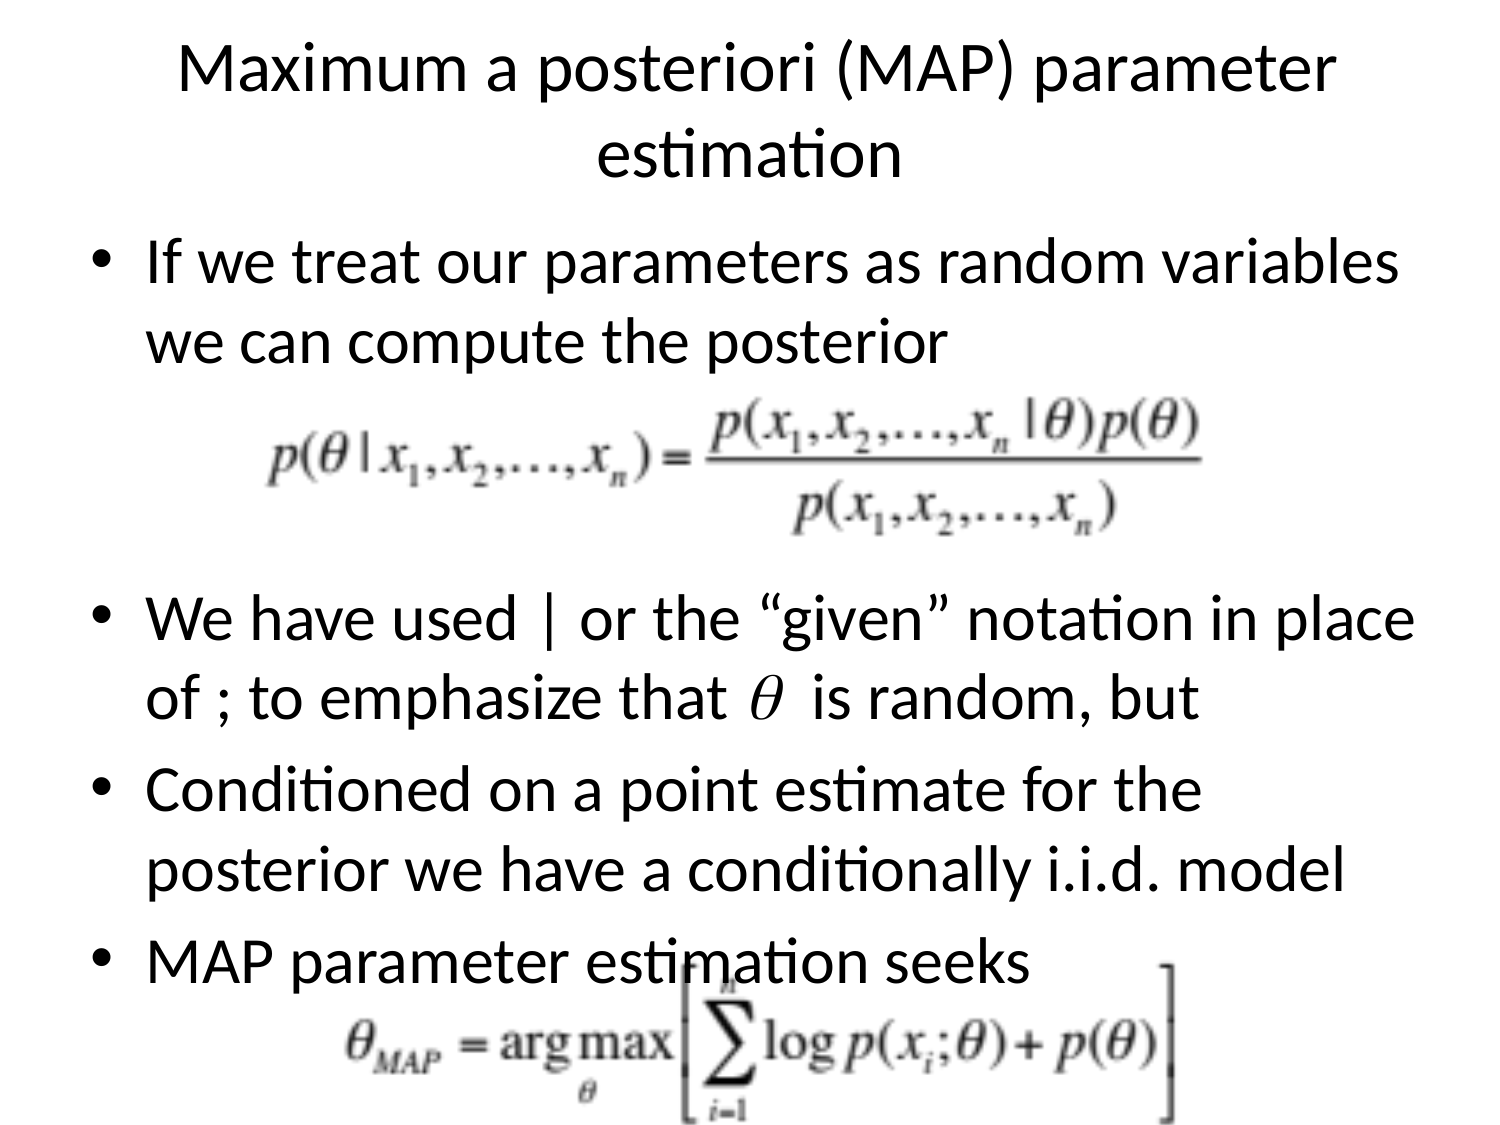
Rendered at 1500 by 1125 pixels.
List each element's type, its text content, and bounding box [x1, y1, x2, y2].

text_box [259, 380, 1207, 541]
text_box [339, 951, 1179, 1125]
title Maximum a posteriori (MAP) parameter estimation [75, 11, 1425, 200]
list If we treat our parameters as random variables we can compute the posterior We have used | or the “given” notation in place of ; to emphasize that θ is random, but Conditioned on a point estimate for the posterior we have a conditionally i.i.d. model MAP parameter estimation seeks [75, 210, 1470, 1012]
